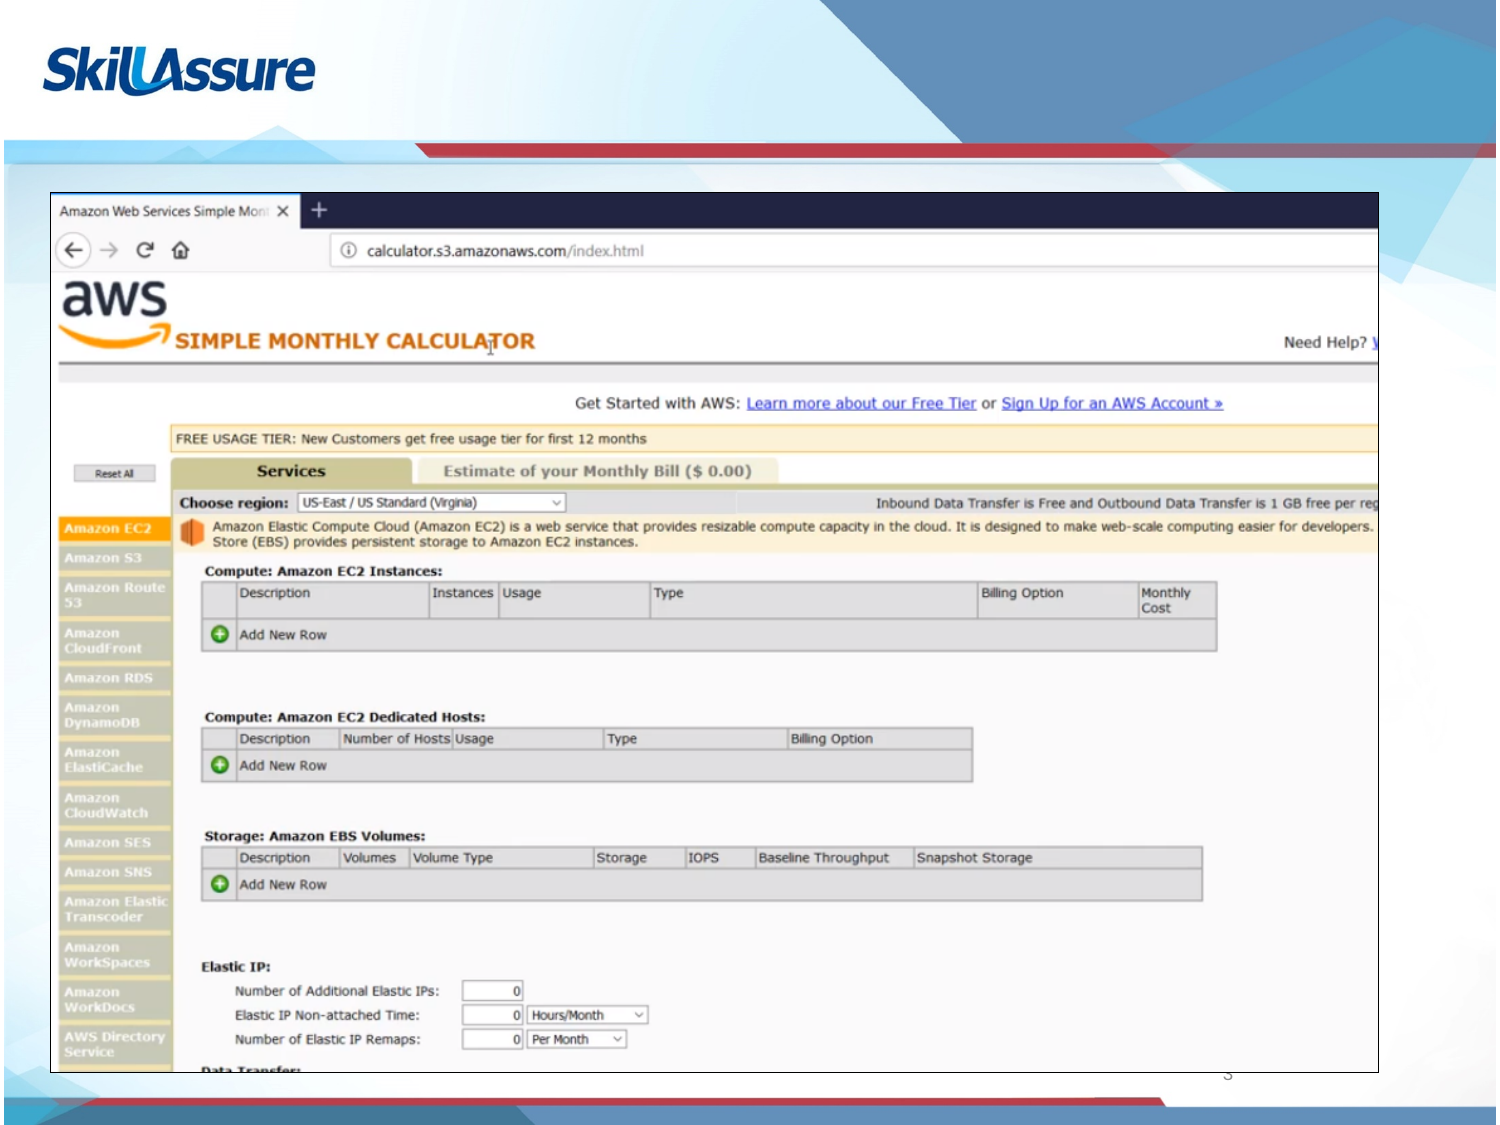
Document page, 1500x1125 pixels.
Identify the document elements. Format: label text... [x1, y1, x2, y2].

slide_number 3 [1059, 1042, 1397, 1103]
picture [4, 0, 1496, 1125]
